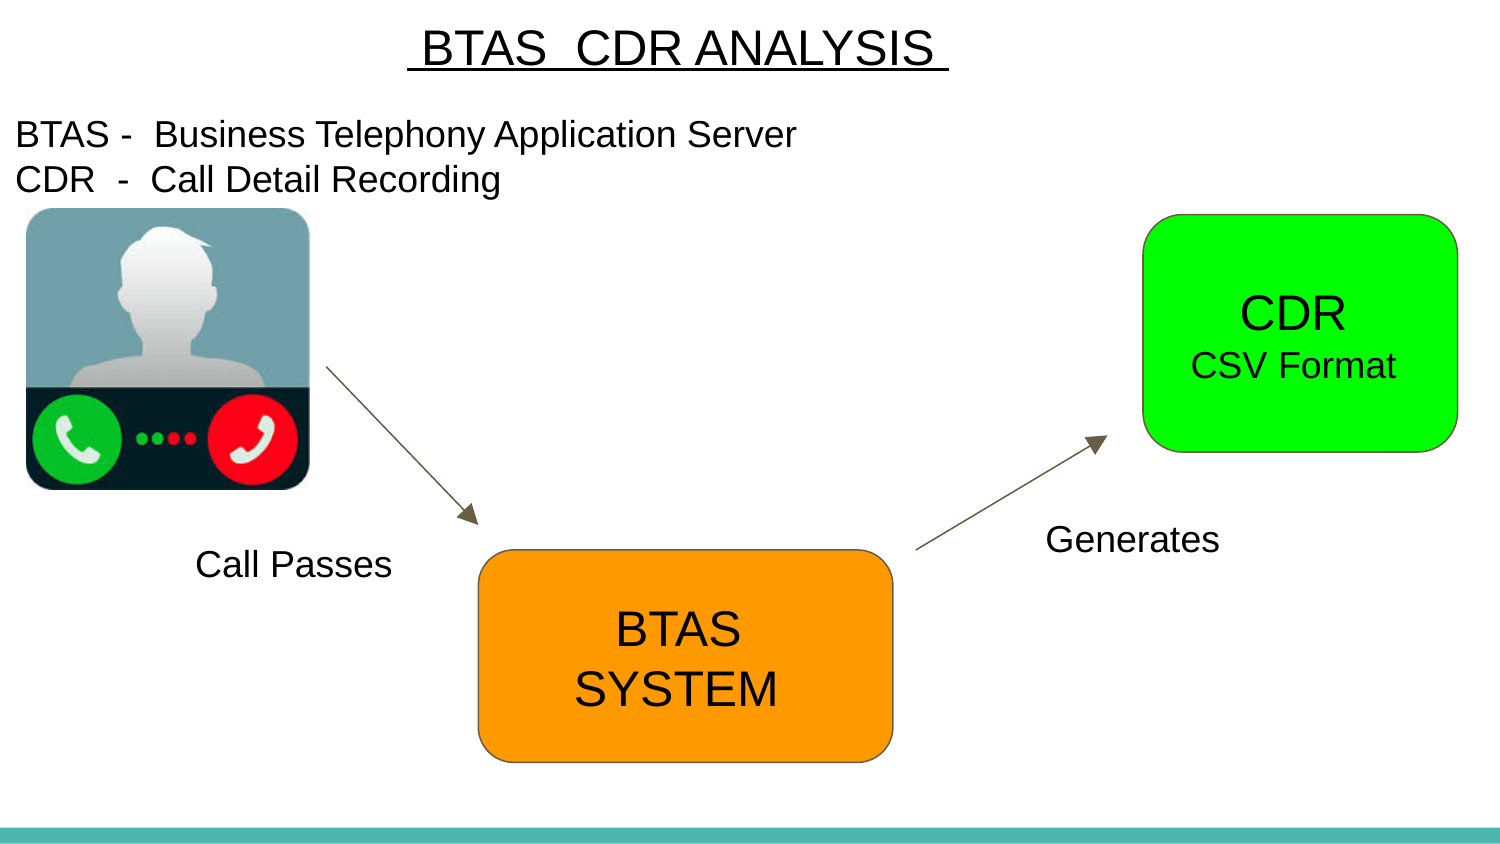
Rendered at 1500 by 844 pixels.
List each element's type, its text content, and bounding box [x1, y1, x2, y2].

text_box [326, 366, 479, 526]
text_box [915, 435, 1108, 551]
text_box Call Passes [147, 524, 431, 640]
text_box BTAS CDR ANALYSIS BTAS - Business Telephony Application Server CDR - Call Detail Recording [0, 0, 1500, 815]
text_box BTAS SYSTEM [478, 549, 893, 763]
text_box Generates [1030, 499, 1356, 627]
picture [25, 208, 310, 490]
text_box CDR CSV Format [1143, 214, 1458, 453]
